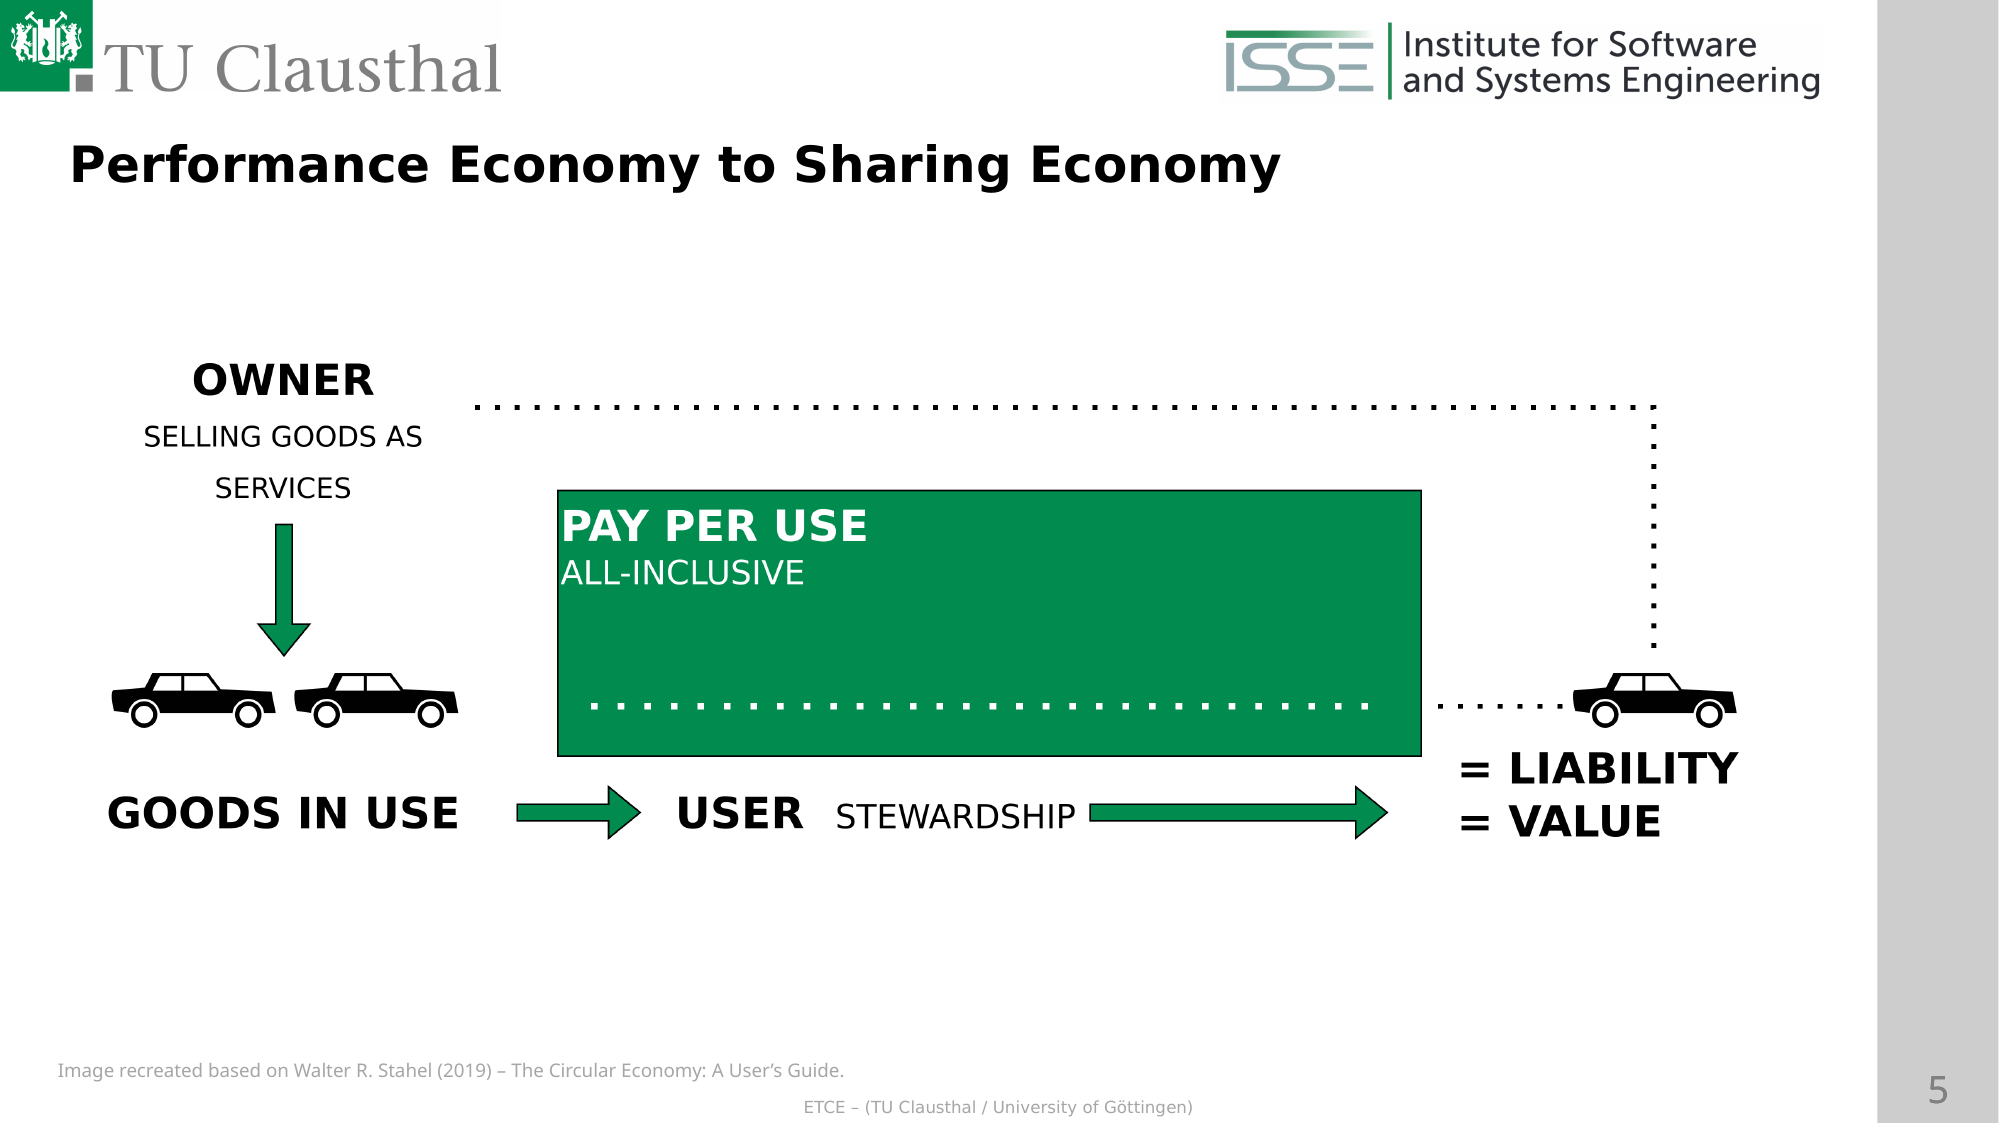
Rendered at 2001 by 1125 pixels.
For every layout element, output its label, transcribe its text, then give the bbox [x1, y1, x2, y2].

text_box Image recreated based on Walter R. Stahel (2019) – The Circular Economy: A User’s Guide. [43, 1051, 1105, 1089]
picture [92, 355, 1837, 848]
text_box Performance Economy to Sharing Economy [54, 125, 1818, 207]
